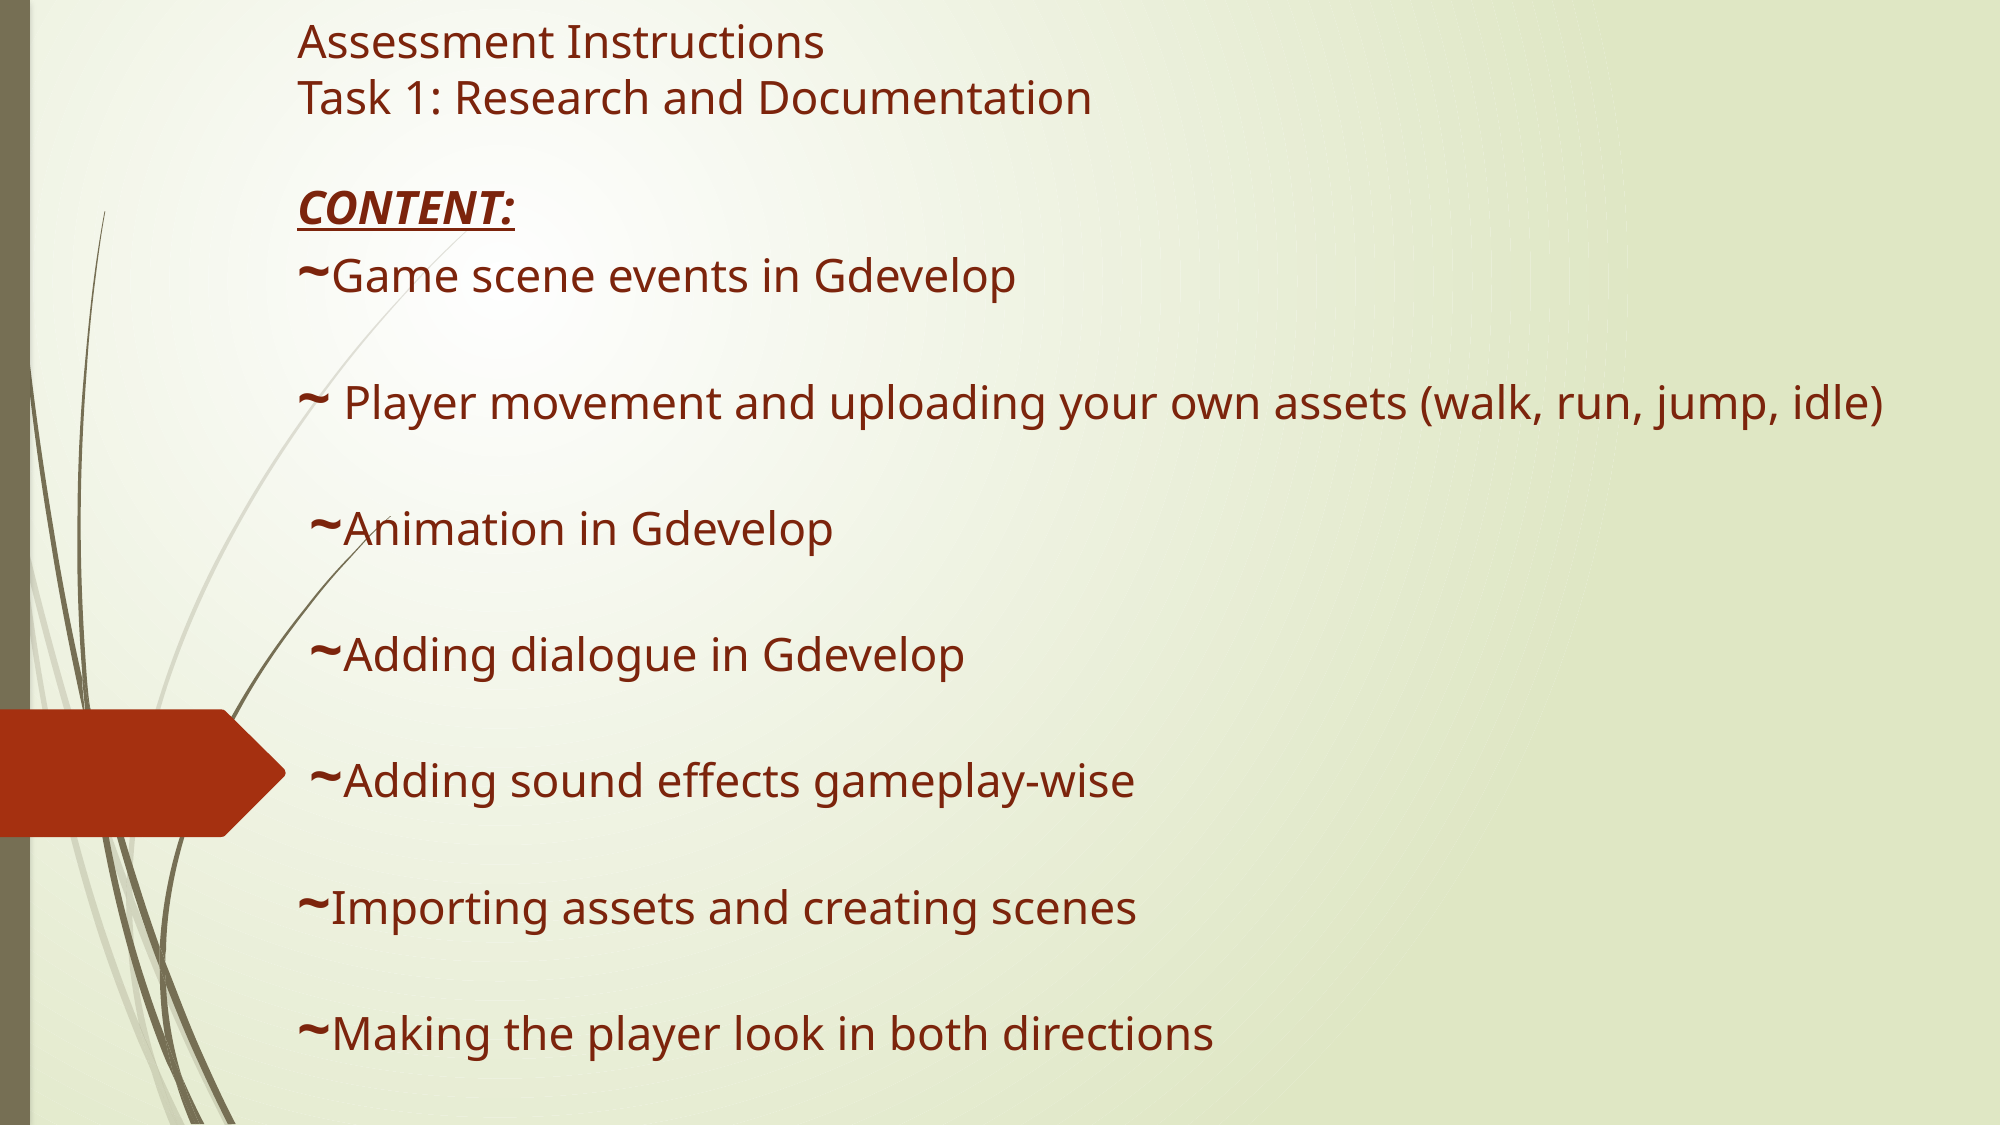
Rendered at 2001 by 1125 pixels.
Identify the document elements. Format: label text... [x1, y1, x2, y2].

title Assessment Instructions Task 1: Research and Documentation CONTENT: ~Game scene events in Gdevelop ~ Player movement and uploading your own assets (walk, run, jump, idle) ~Animation in Gdevelop ~Adding dialogue in Gdevelop ~Adding sound effects gameplay-wise ~Importing assets and creating scenes ~Making the player look in both directions [282, 0, 2000, 1125]
